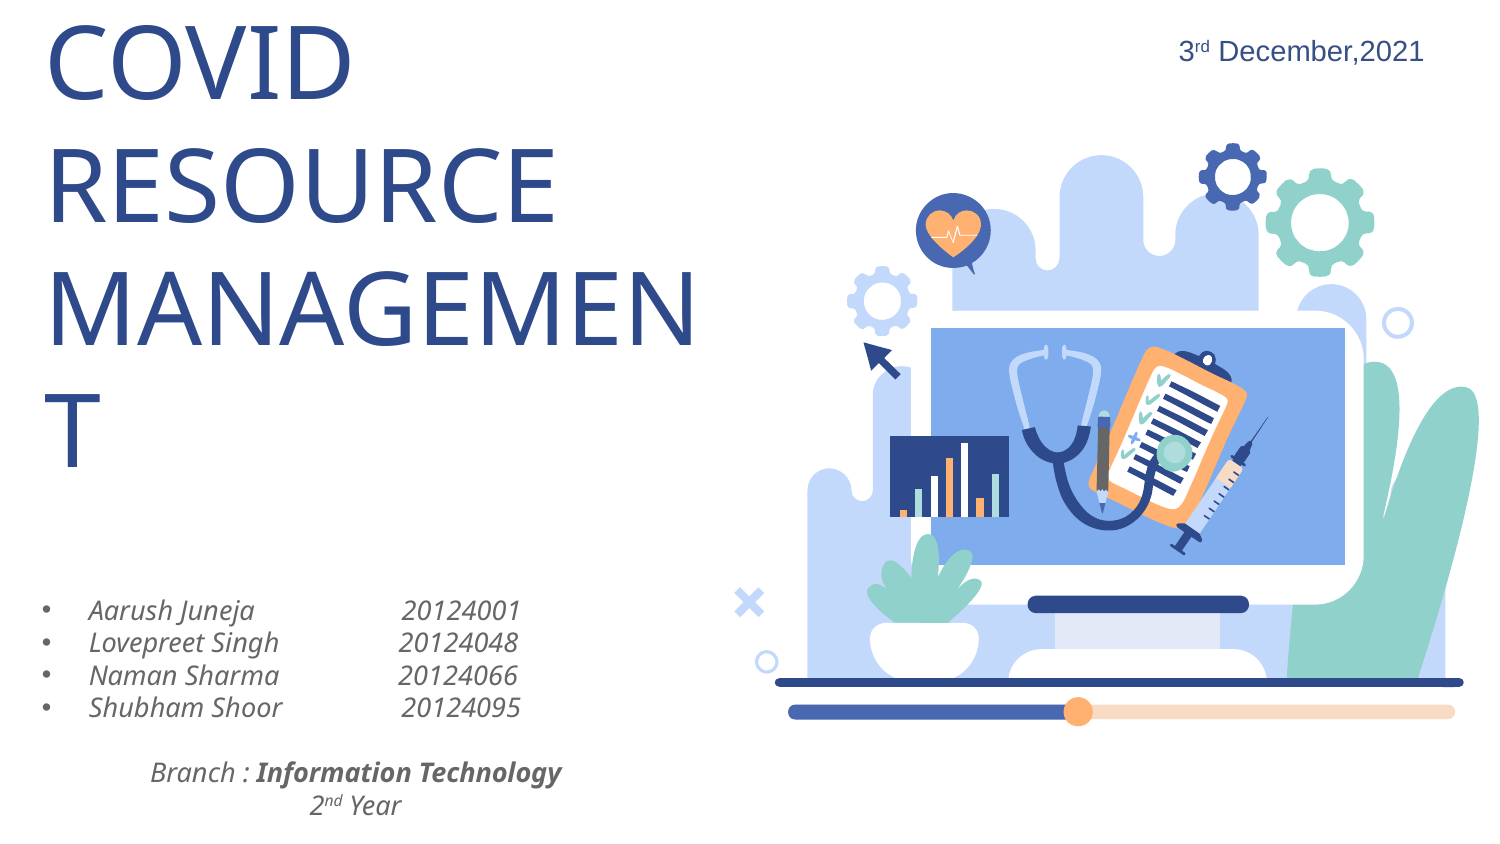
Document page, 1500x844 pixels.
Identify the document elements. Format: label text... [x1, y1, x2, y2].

text_box [734, 587, 765, 618]
title COVID RESOURCE MANAGEMENT [29, 129, 767, 503]
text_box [773, 142, 1500, 727]
text_box 3rd December,2021 [1163, 24, 1500, 75]
subtitle Aarush Juneja 20124001 Lovepreet Singh 20124048 Naman Sharma 20124066 Shubham Shoor 20124095 Branch : Information Technology 2nd Year [26, 578, 685, 831]
